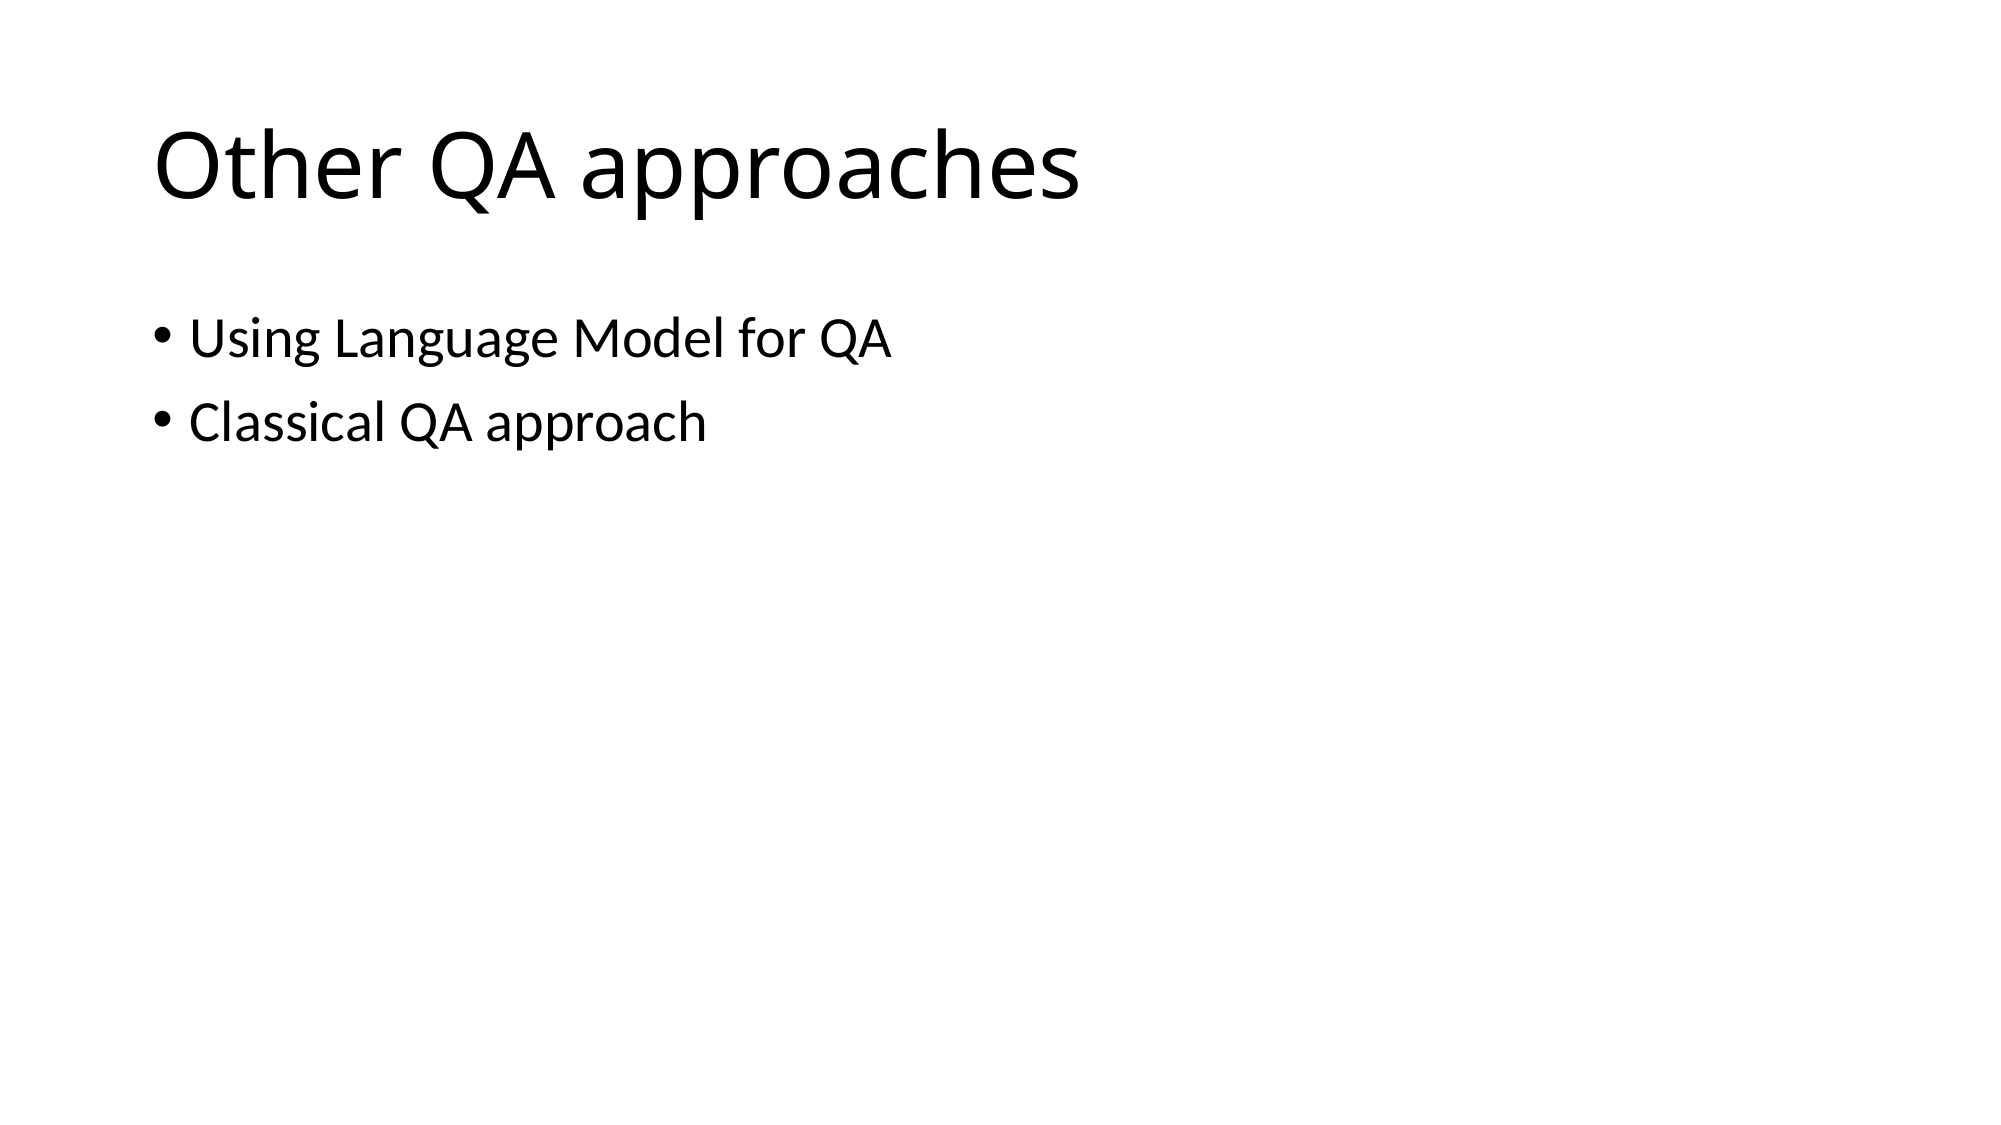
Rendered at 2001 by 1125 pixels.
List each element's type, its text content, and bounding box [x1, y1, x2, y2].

title Other QA approaches [137, 59, 1863, 278]
list Using Language Model for QA Classical QA approach [137, 299, 1863, 1014]
